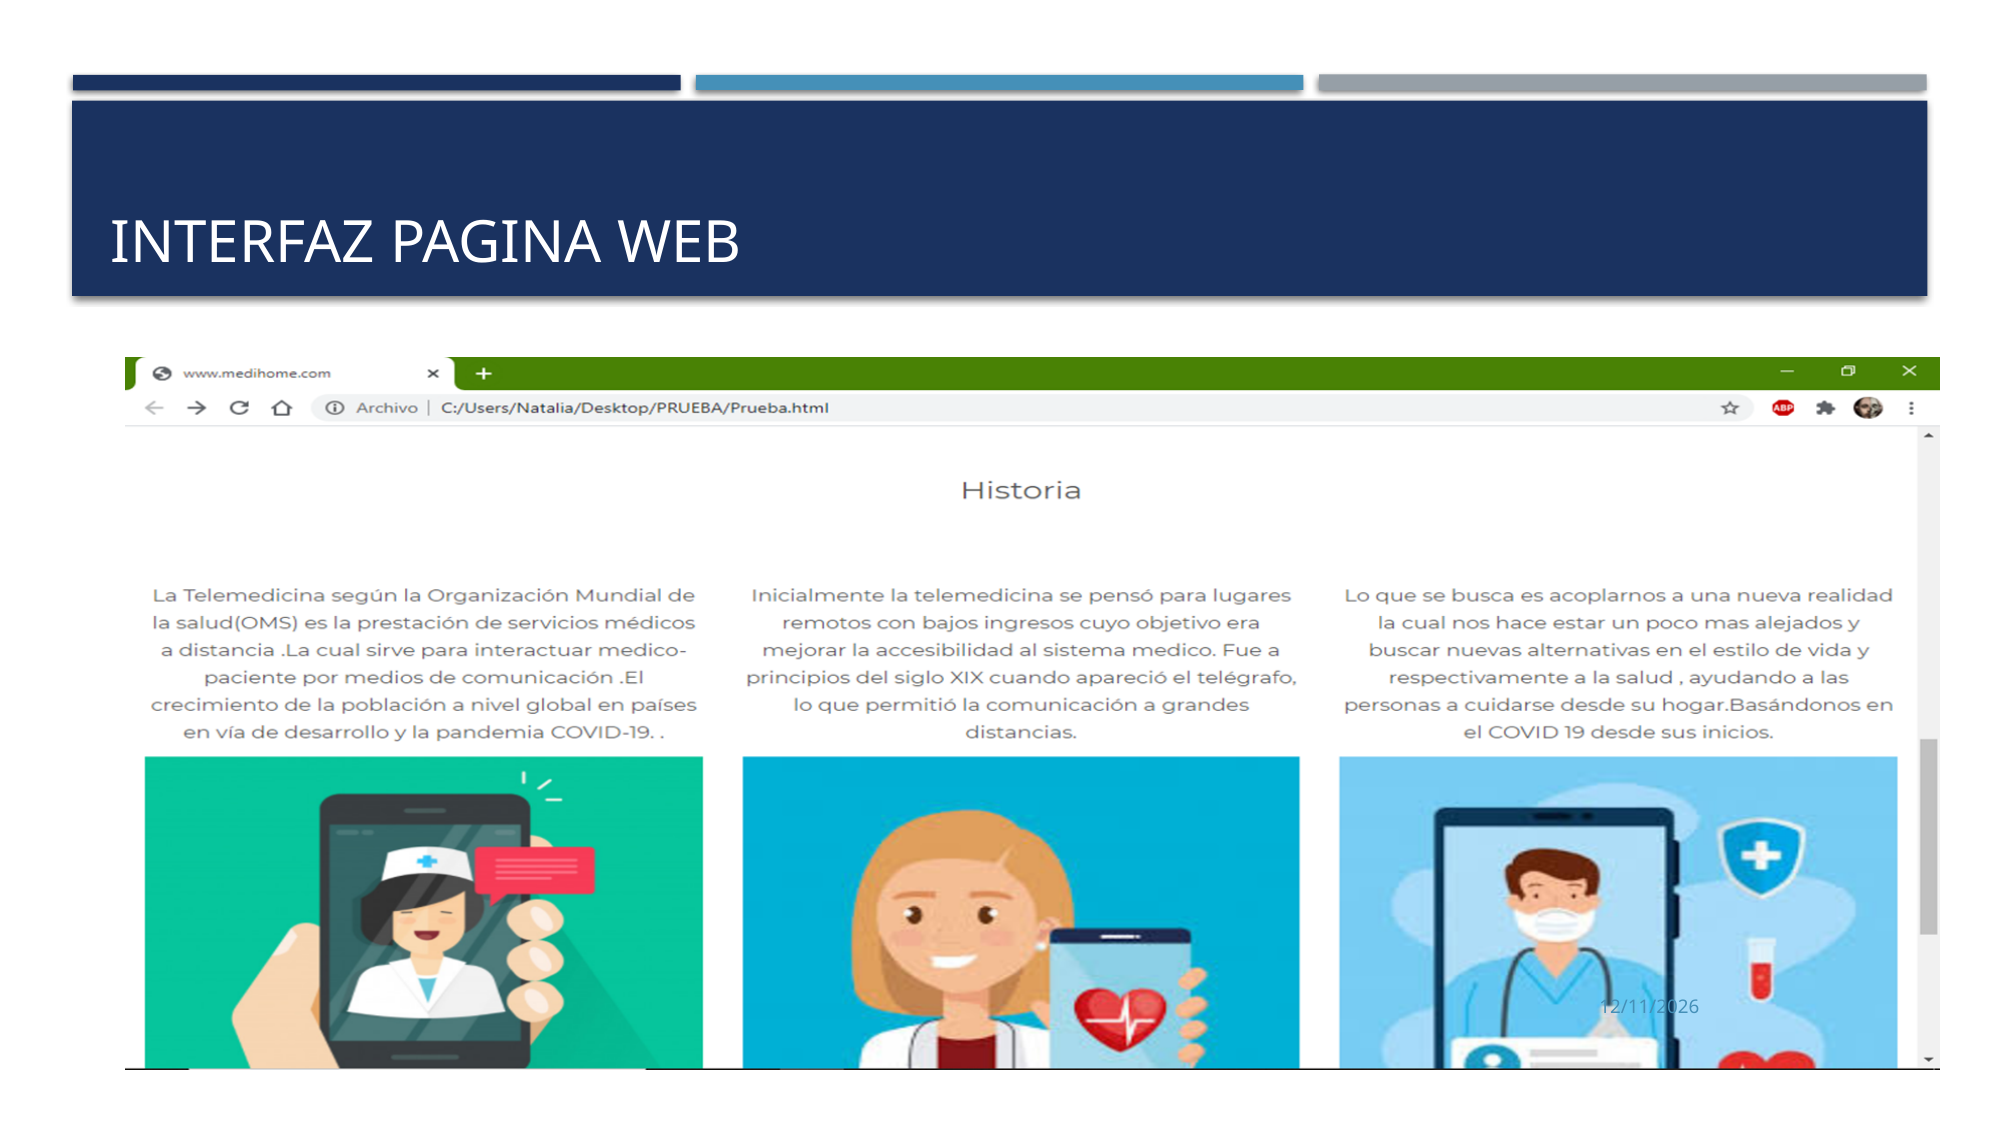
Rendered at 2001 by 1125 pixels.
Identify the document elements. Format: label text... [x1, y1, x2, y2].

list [124, 357, 1941, 1071]
title Interfaz pagina web [95, 115, 1905, 282]
